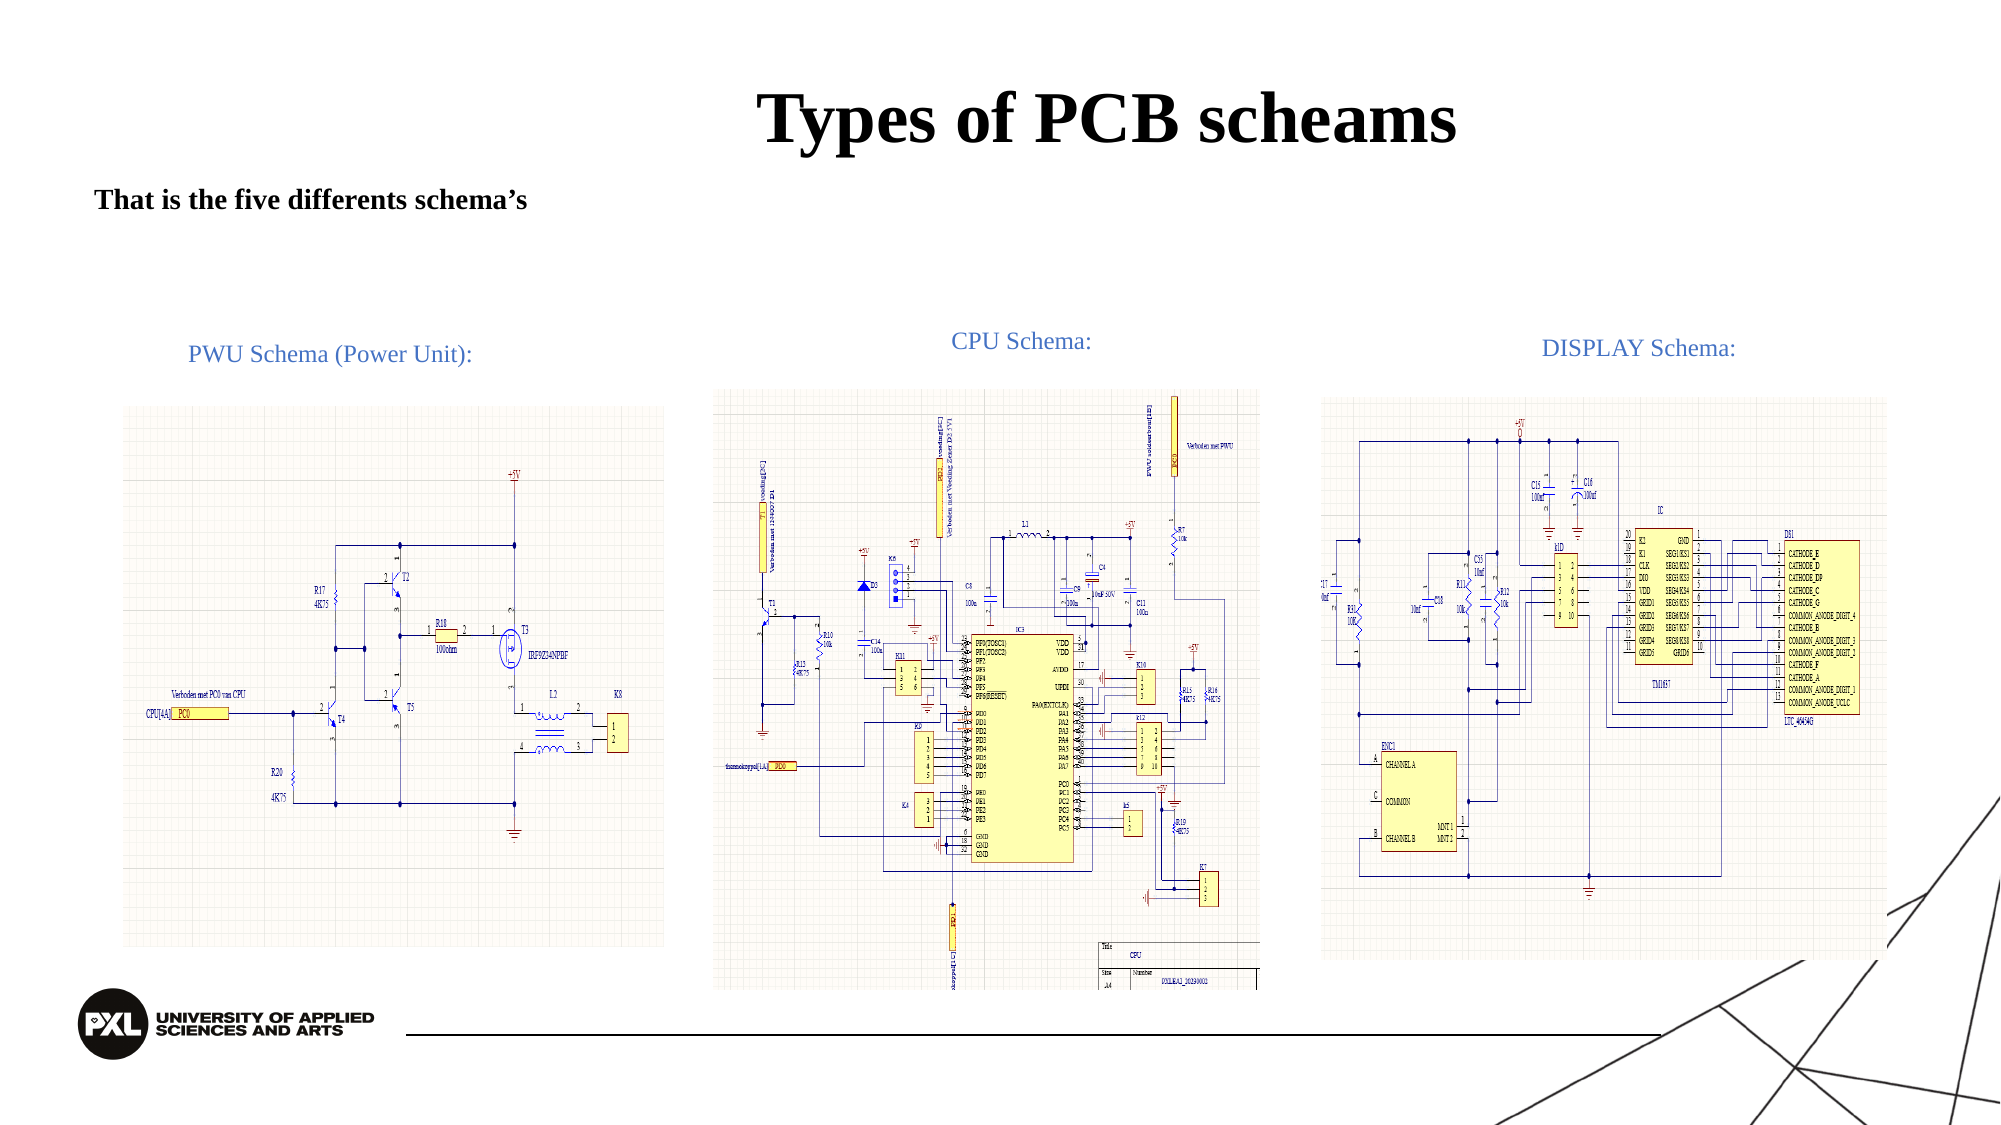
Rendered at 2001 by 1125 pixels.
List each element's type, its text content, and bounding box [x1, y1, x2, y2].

picture [1321, 397, 2001, 1125]
subtitle That is the five differents schema’s [94, 184, 1890, 947]
picture [713, 389, 1260, 990]
text_box DISPLAY Schema: [1527, 324, 1775, 397]
title Types of PCB scheams [313, 79, 1901, 158]
text_box PWU Schema (Power Unit): [173, 330, 518, 405]
picture [123, 406, 664, 947]
text_box CPU Schema: [936, 316, 1126, 362]
